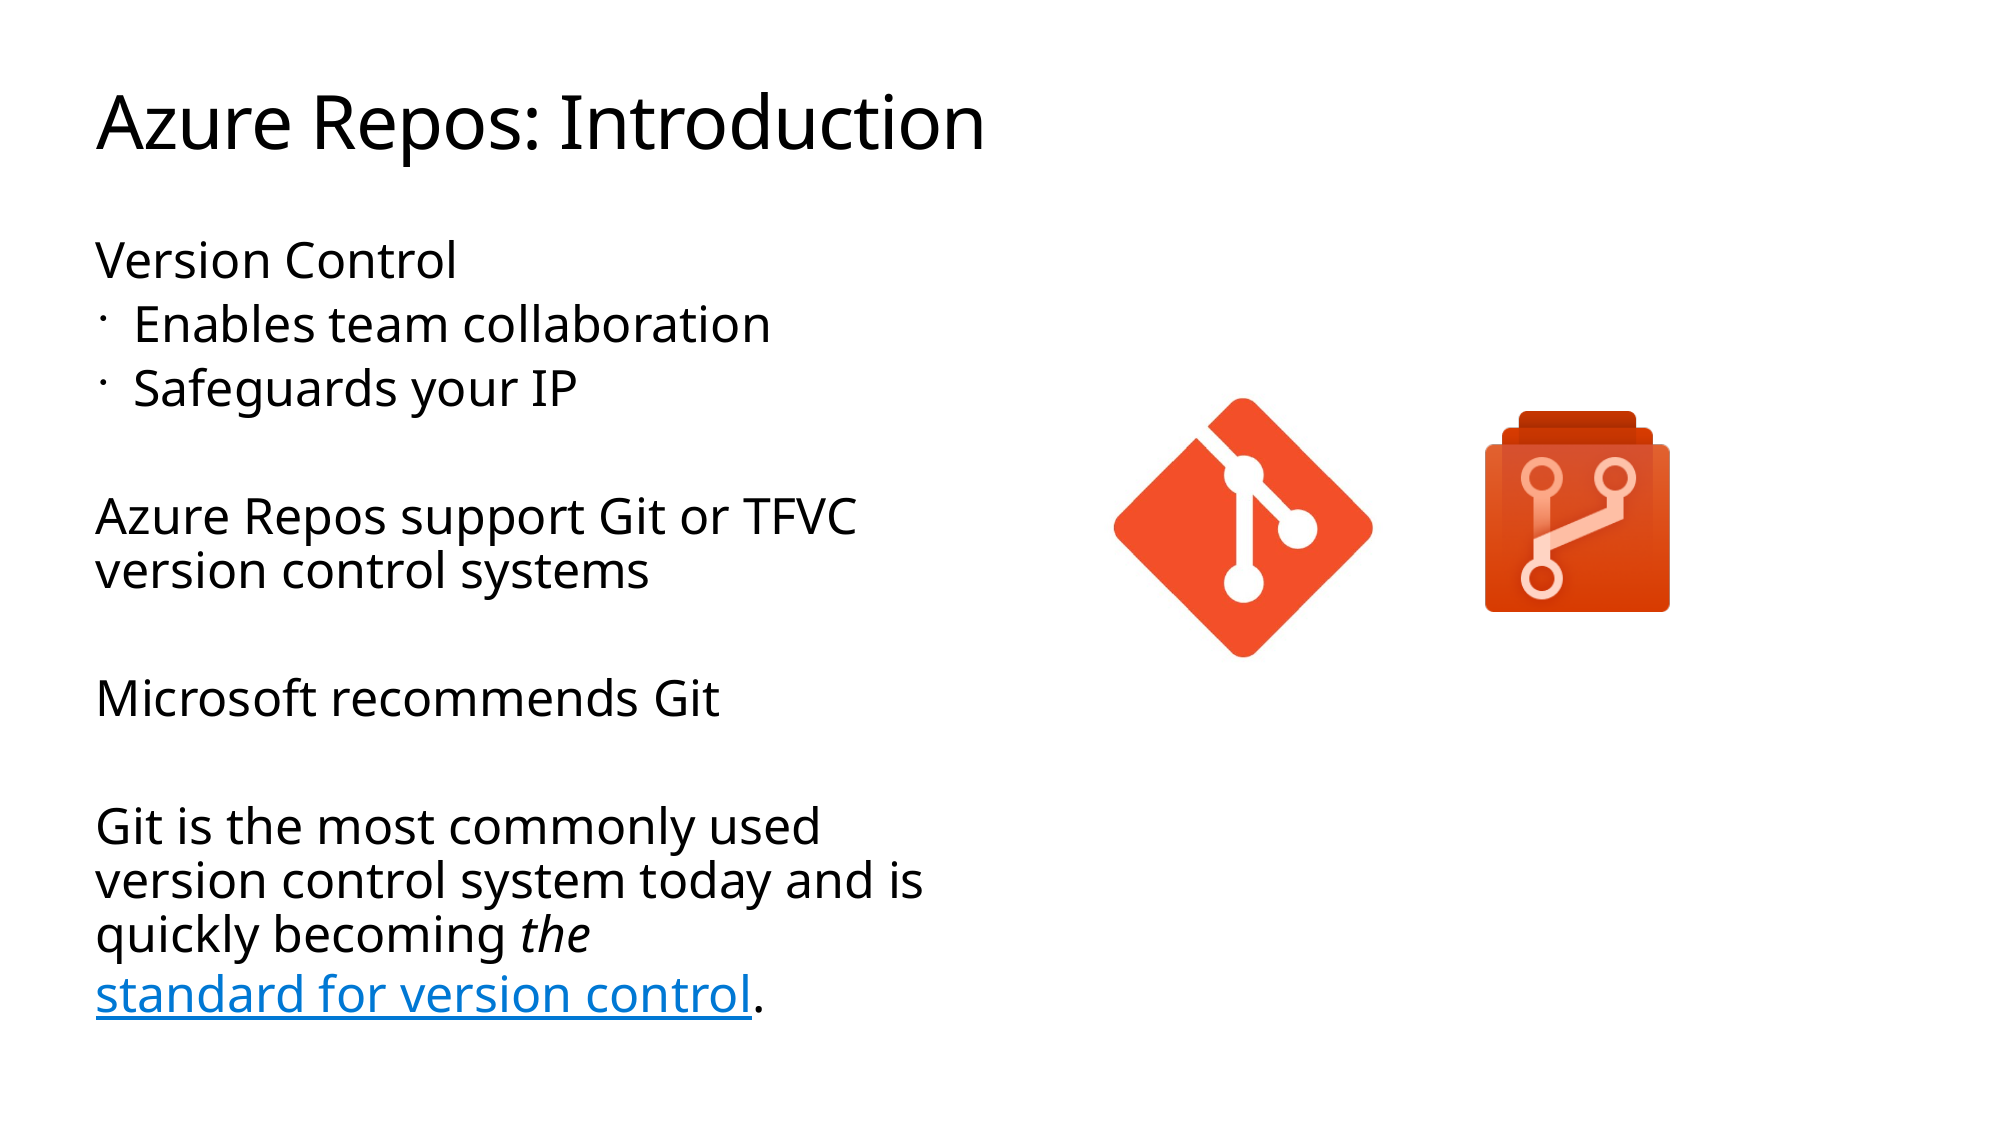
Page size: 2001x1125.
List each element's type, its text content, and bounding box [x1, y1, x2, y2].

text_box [1018, 286, 1678, 769]
list Version Control Enables team collaboration Safeguards your IP Azure Repos support Git or TFVC version control systems Microsoft recommends Git Git is the most commonly used version control system today and is quickly becoming the standard for version control. [95, 235, 951, 1029]
title Azure Repos: Introduction [96, 75, 1904, 166]
